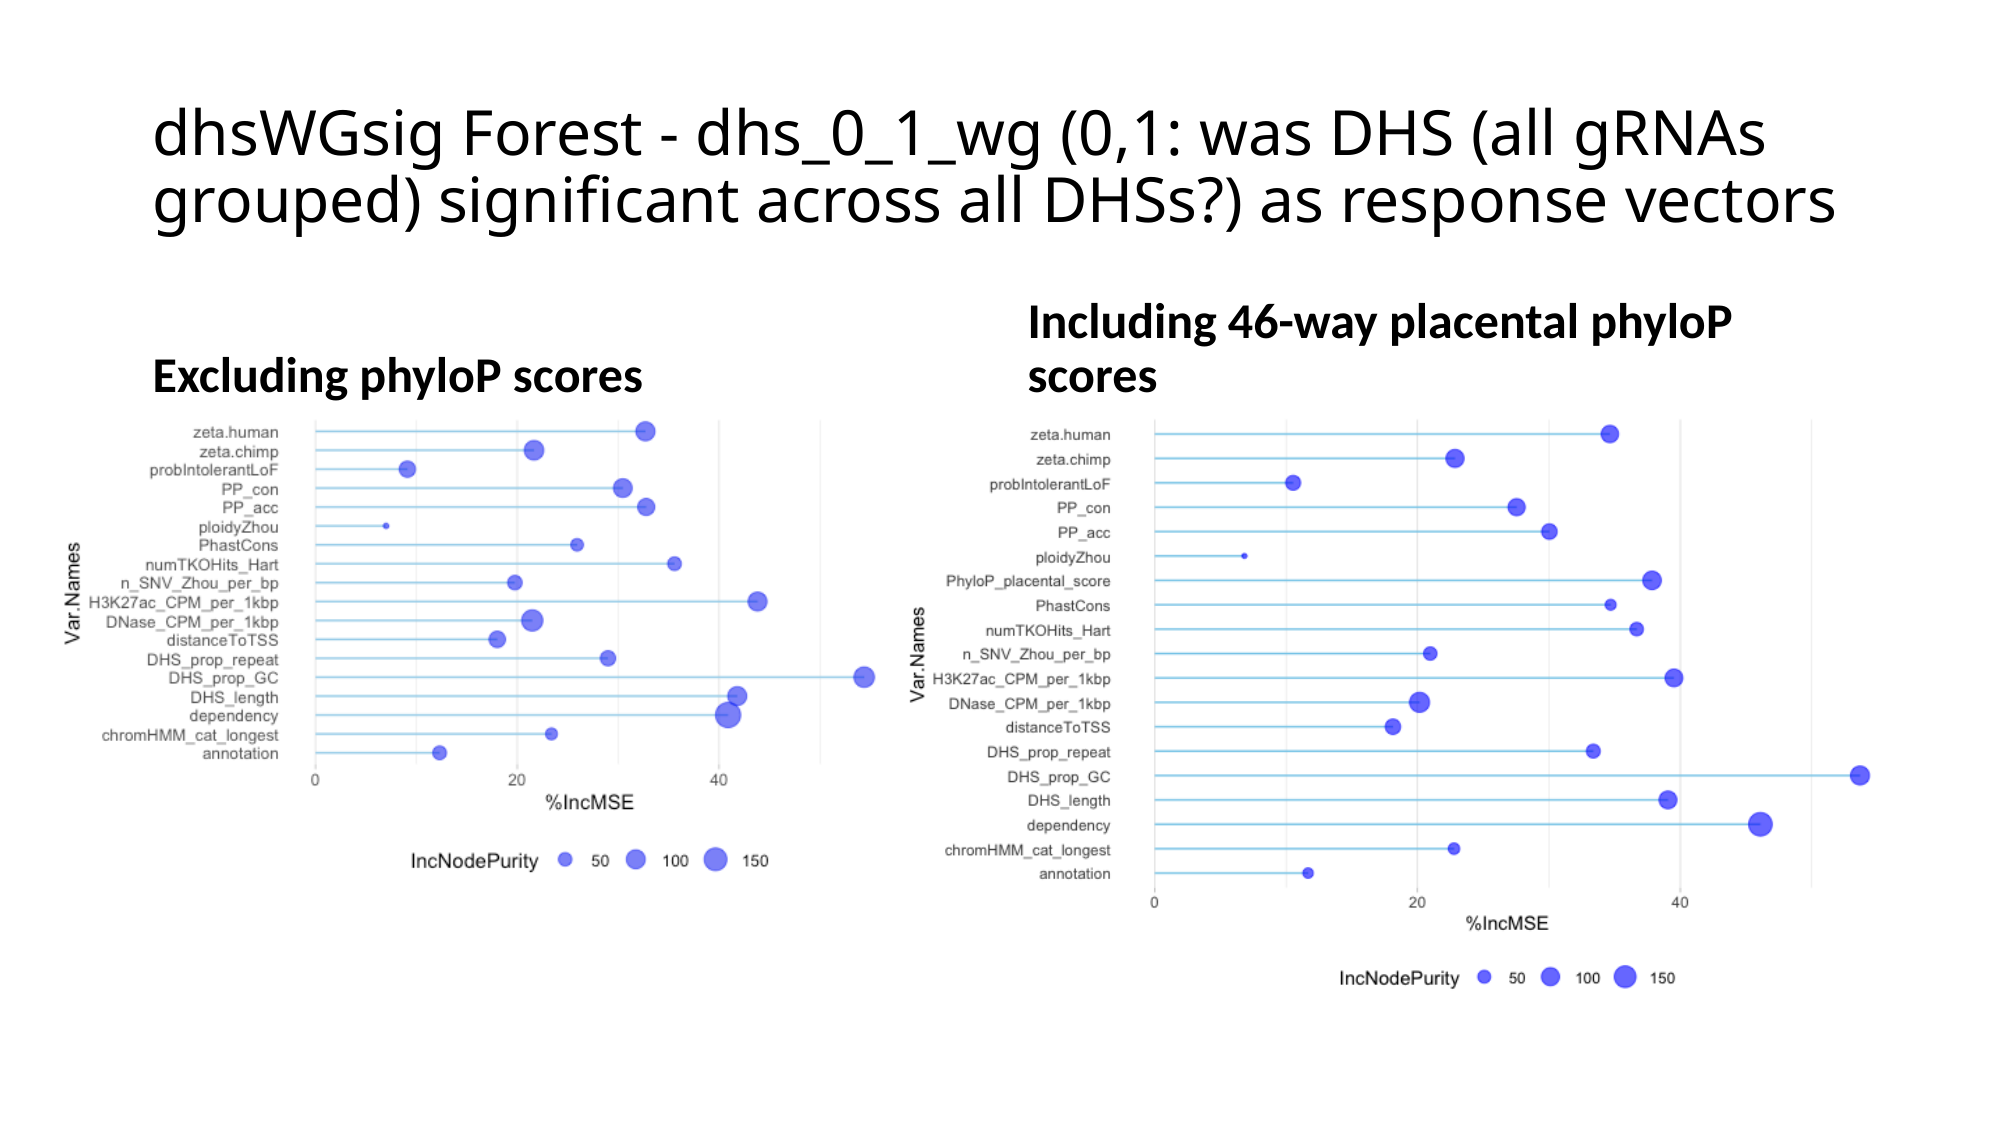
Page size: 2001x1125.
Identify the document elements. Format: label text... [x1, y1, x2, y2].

list Excluding phyloP scores [137, 275, 984, 410]
list Including 46-way placental phyloP scores [1012, 275, 1863, 410]
title dhsWGsig Forest - dhs_0_1_wg (0,1: was DHS (all gRNAs grouped) significant across all DHSs?) as response vectors [137, 59, 1863, 278]
picture [55, 410, 1905, 1011]
